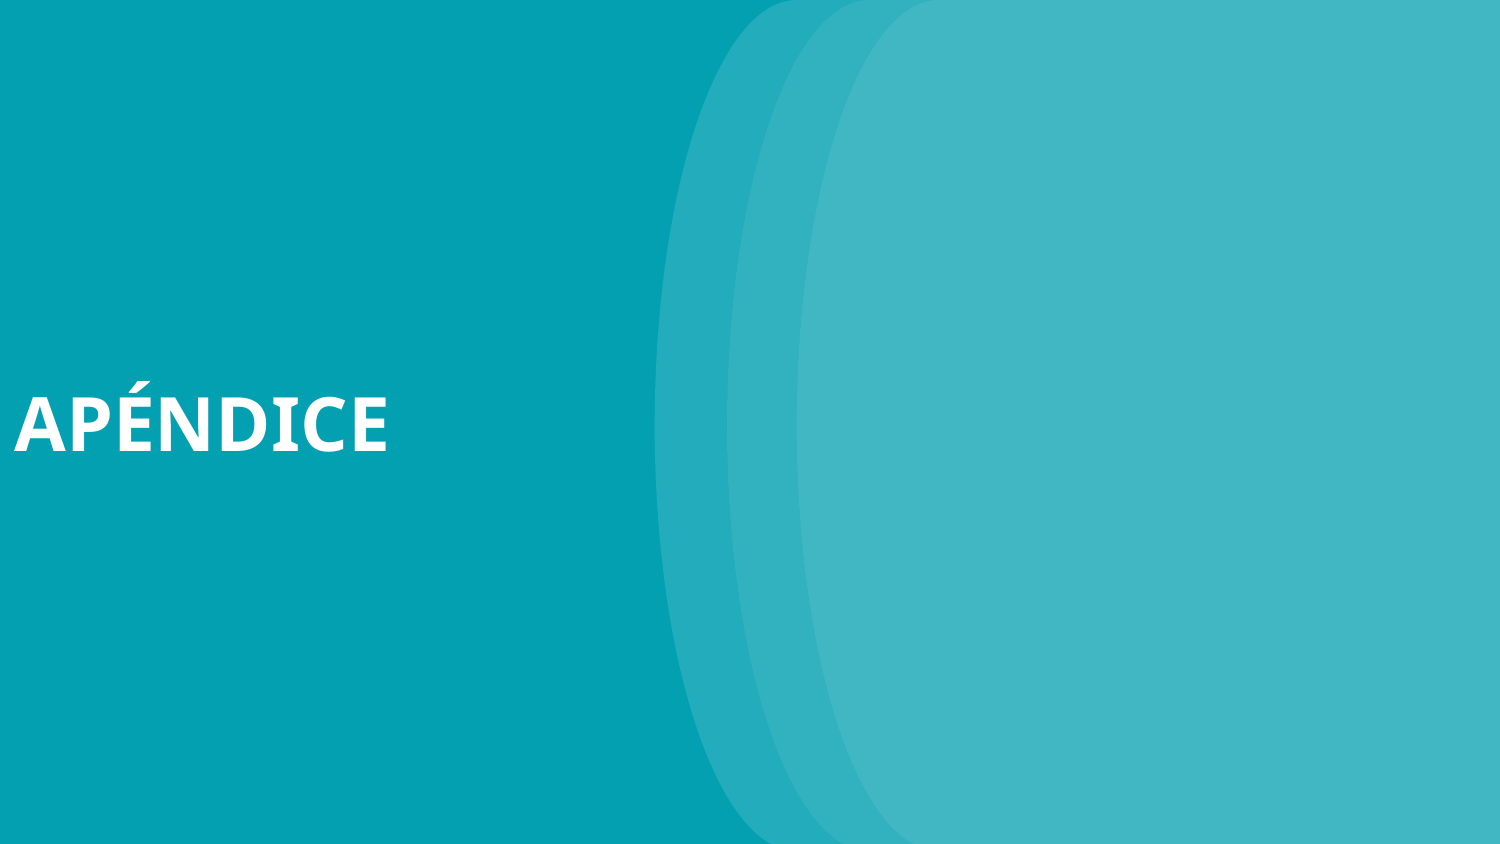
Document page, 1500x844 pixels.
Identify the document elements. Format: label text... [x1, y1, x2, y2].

text_box APÉNDICE [0, 386, 813, 458]
